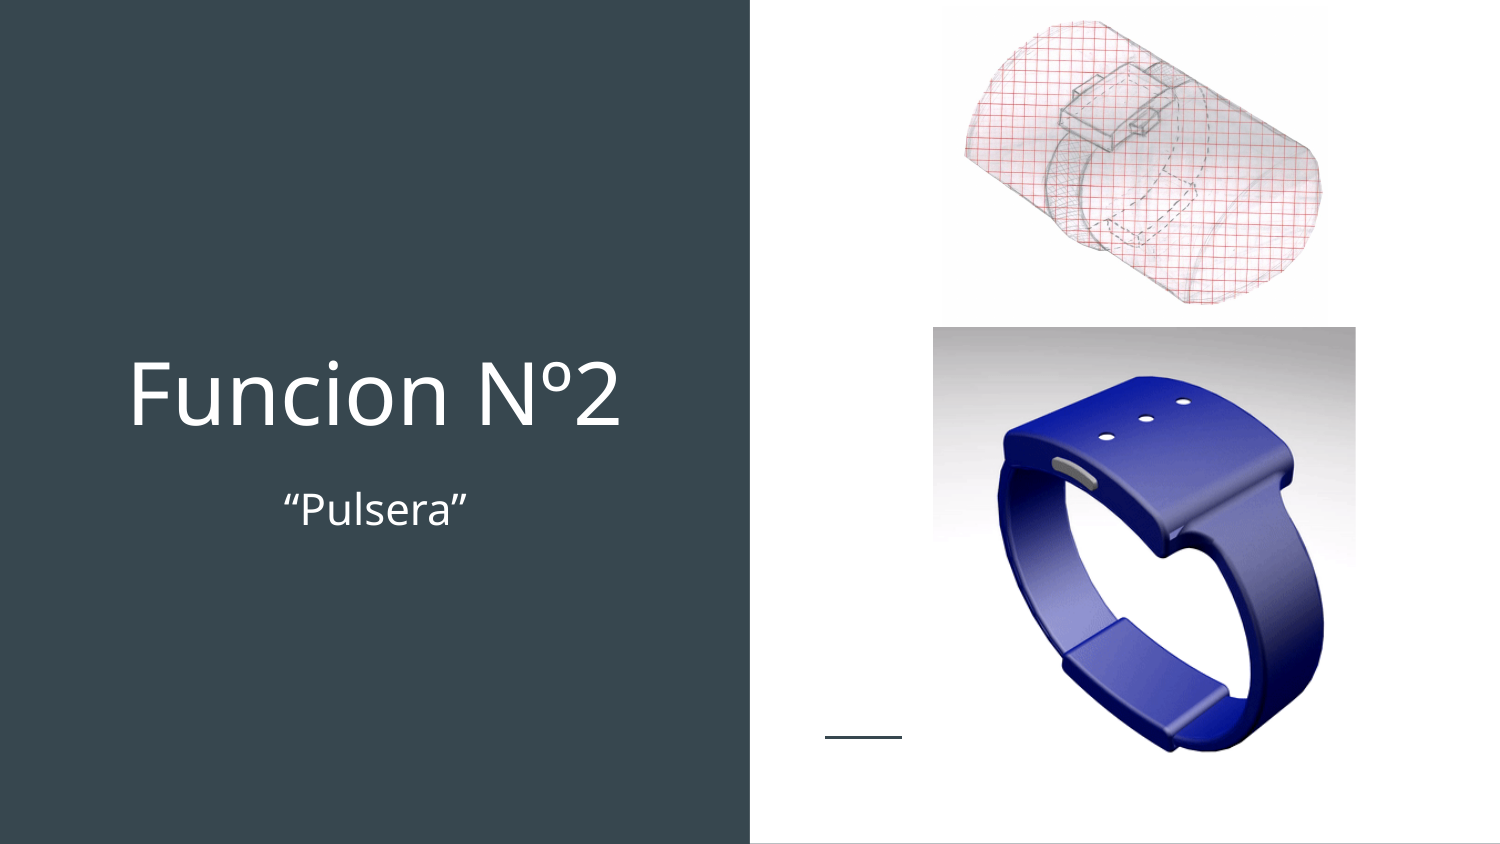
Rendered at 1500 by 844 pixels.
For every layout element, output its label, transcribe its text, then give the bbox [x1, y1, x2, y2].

subtitle “Pulsera” [43, 466, 708, 688]
picture [932, 0, 1356, 827]
title Funcion Nº2 [43, 177, 708, 458]
